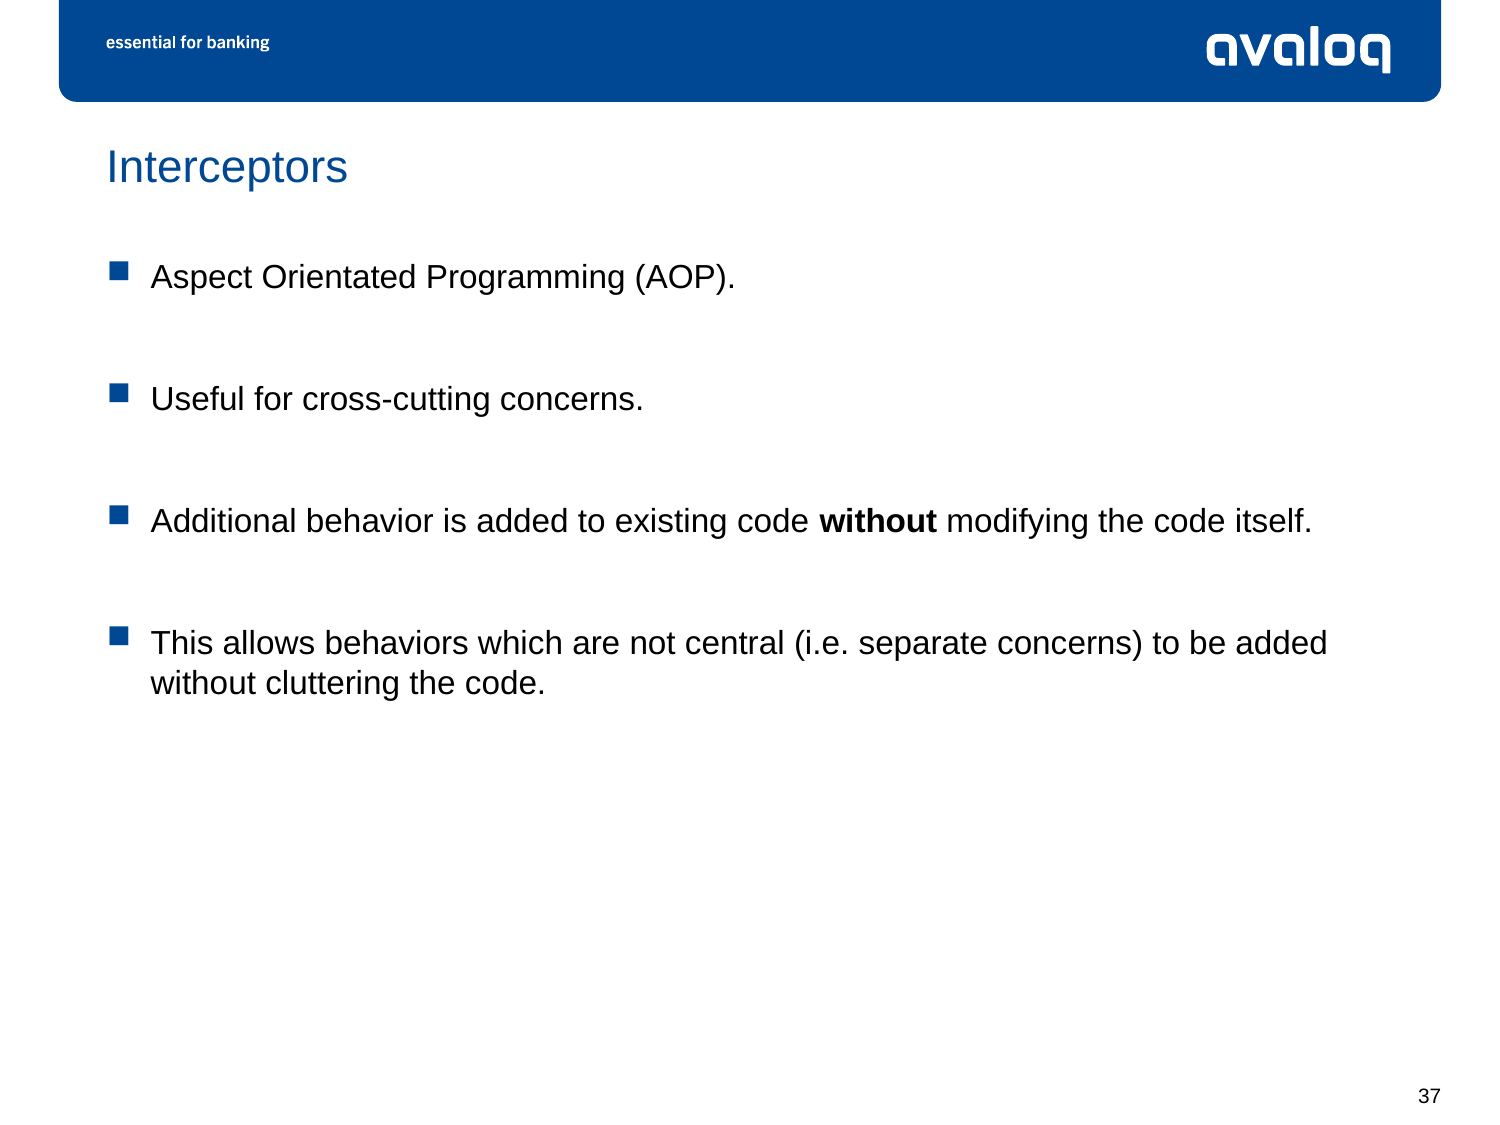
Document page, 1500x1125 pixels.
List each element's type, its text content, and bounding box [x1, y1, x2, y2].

slide_number 37 [1200, 1082, 1442, 1112]
title Interceptors [105, 142, 1394, 215]
list Aspect Orientated Programming (AOP). Useful for cross-cutting concerns. Additional behavior is added to existing code without modifying the code itself. This allows behaviors which are not central (i.e. separate concerns) to be added without cluttering the code. [105, 255, 1394, 1042]
